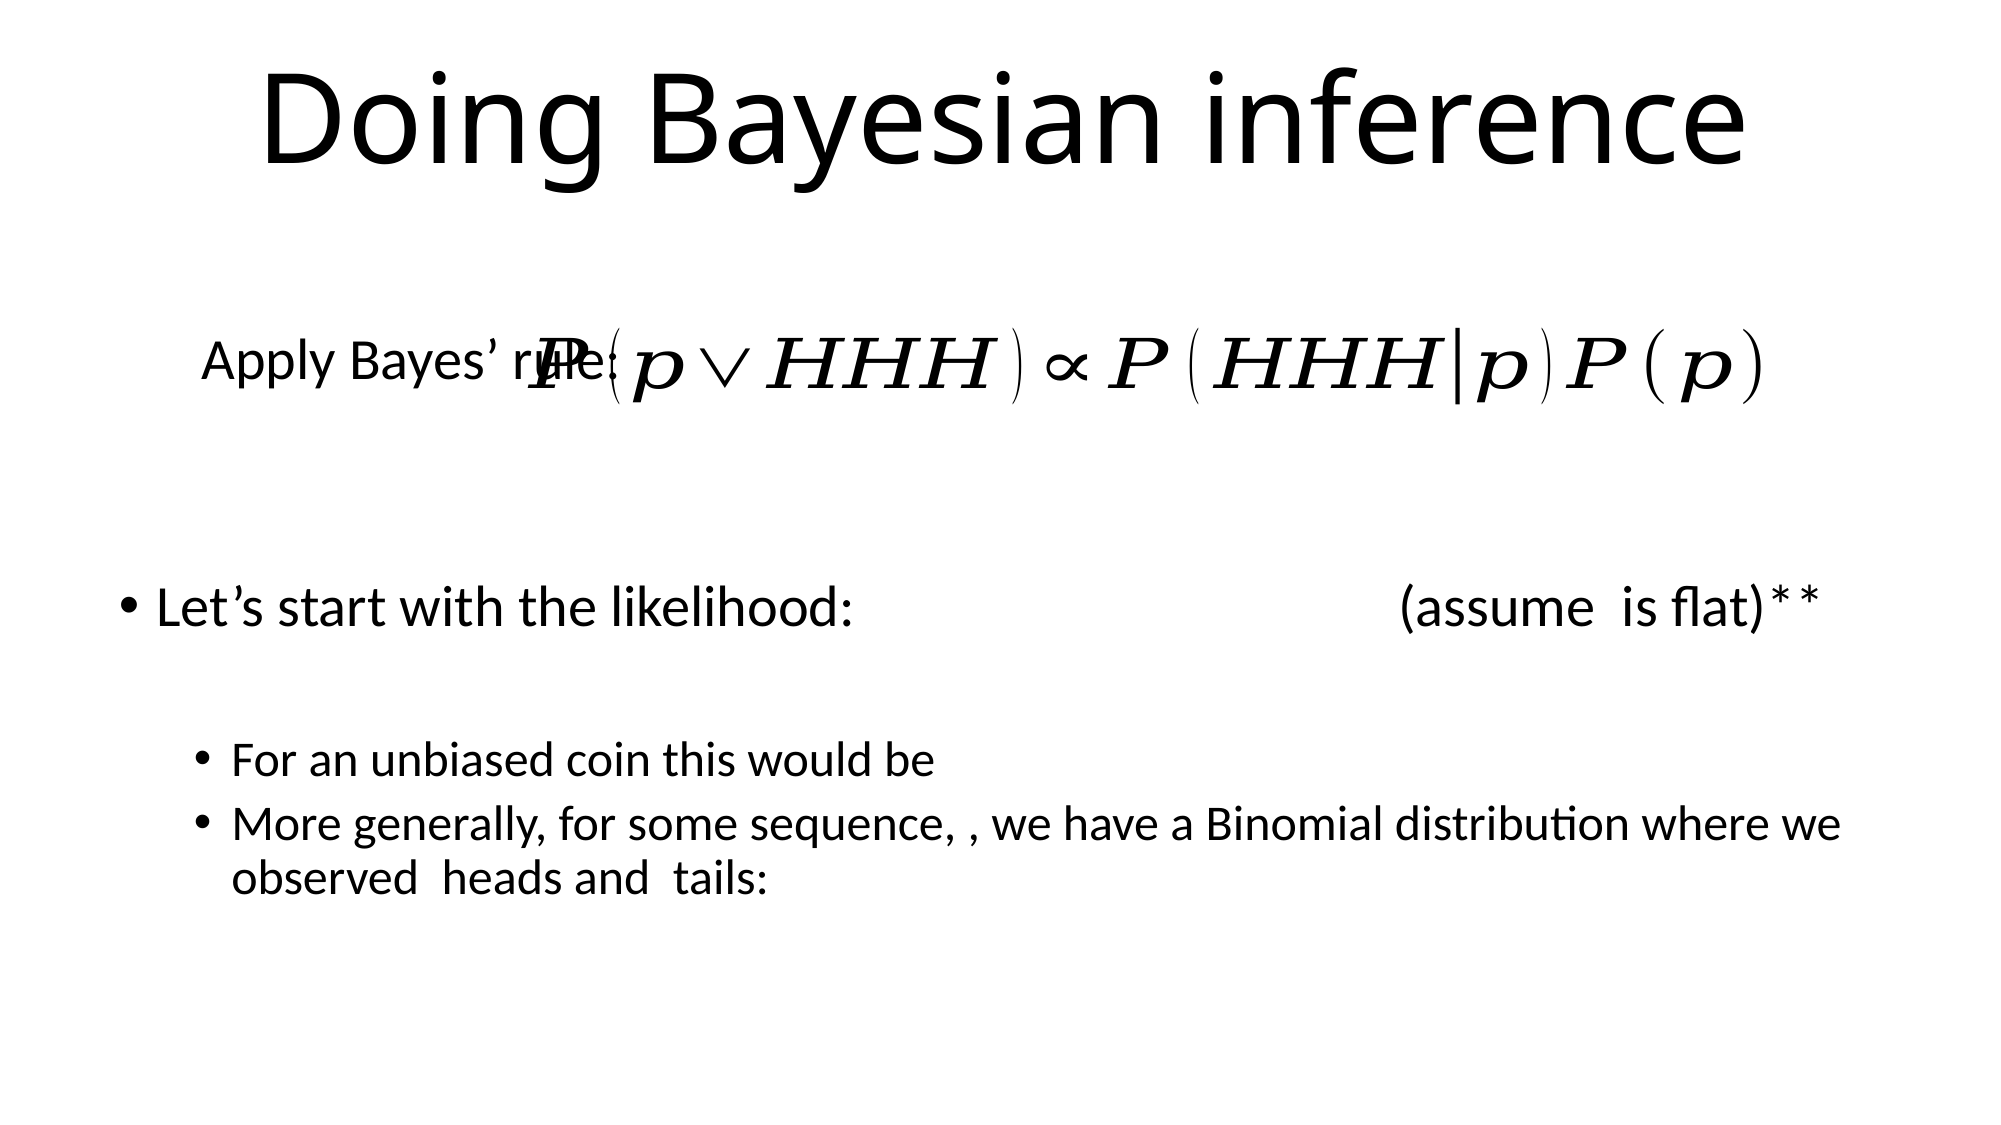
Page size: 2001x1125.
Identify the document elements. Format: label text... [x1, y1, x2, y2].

text_box Apply Bayes’ rule: [187, 313, 637, 399]
text_box Doing Bayesian inference [141, 0, 1867, 198]
